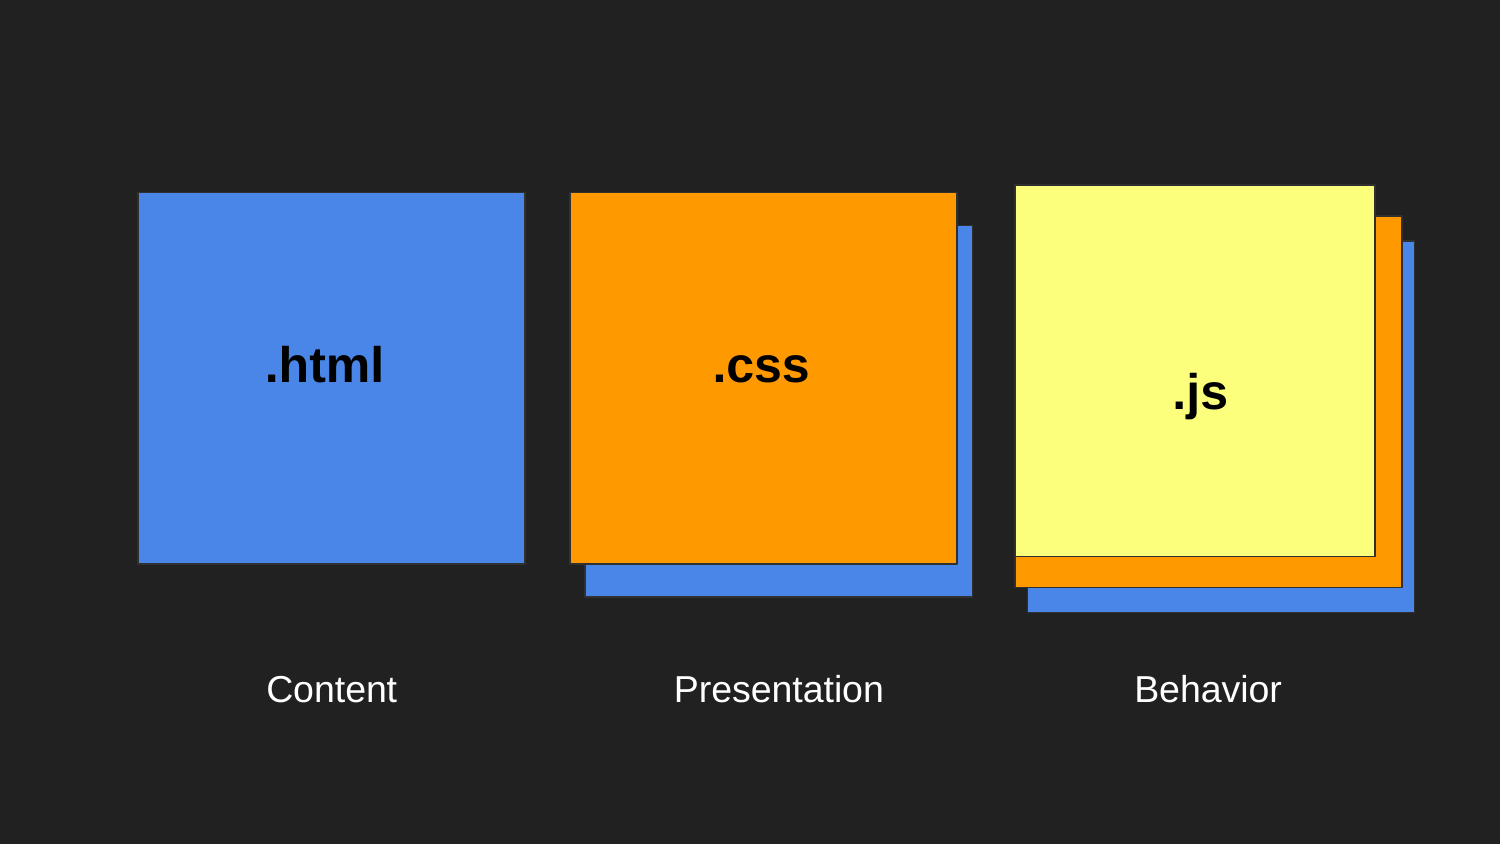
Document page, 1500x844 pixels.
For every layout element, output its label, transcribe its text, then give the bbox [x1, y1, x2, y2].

text_box [1375, 215, 1402, 344]
text_box [138, 192, 526, 565]
text_box [585, 225, 973, 597]
text_box [1402, 240, 1415, 344]
text_box Content [176, 649, 488, 790]
text_box Presentation [623, 649, 935, 790]
text_box [570, 192, 958, 565]
text_box [1014, 485, 1402, 588]
text_box Behavior [1052, 649, 1364, 790]
text_box .html [249, 317, 513, 458]
text_box [1027, 485, 1415, 613]
text_box .css [697, 317, 960, 458]
text_box .js [1157, 344, 1421, 485]
text_box [1014, 184, 1375, 557]
